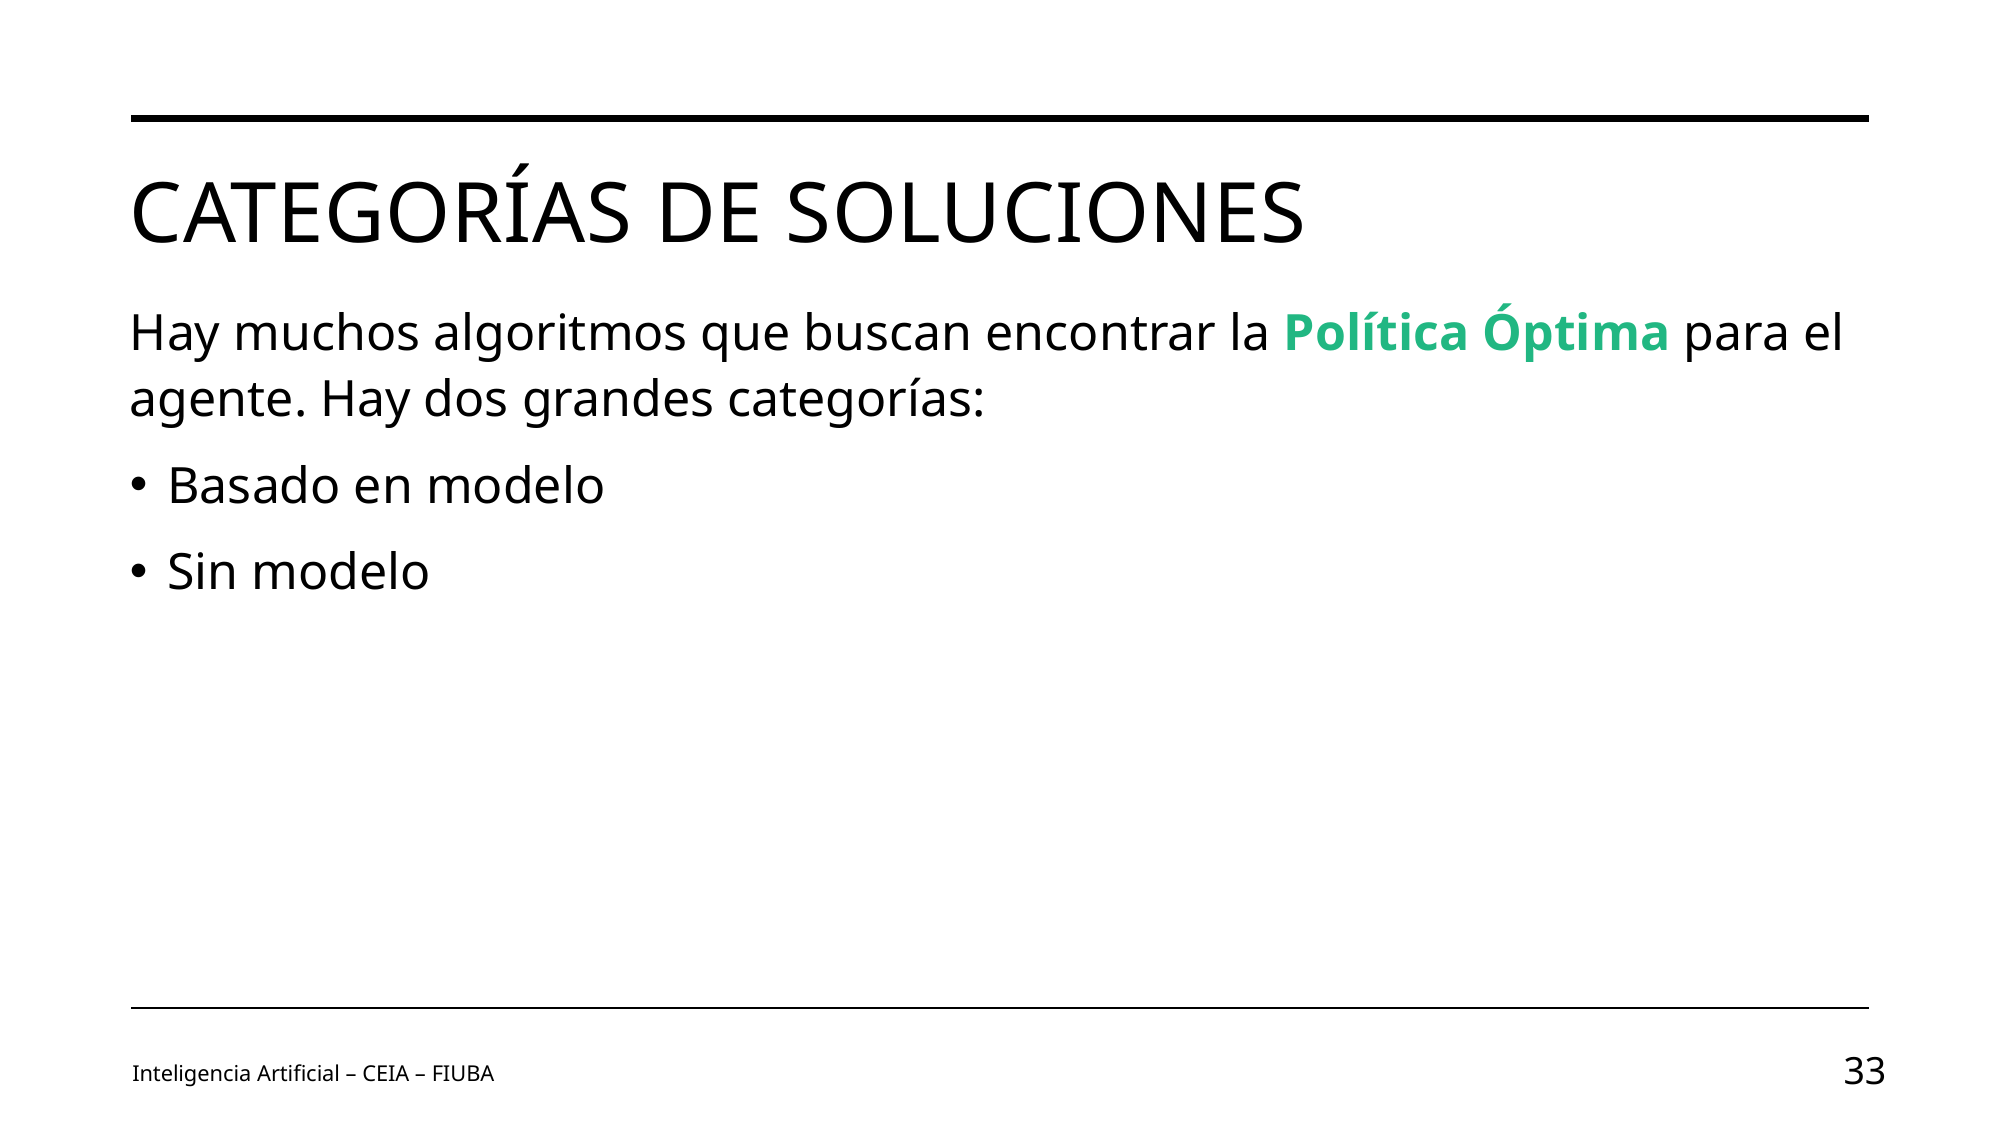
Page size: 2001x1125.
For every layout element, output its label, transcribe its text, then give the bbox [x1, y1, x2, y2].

slide_number 33 [1791, 1042, 1902, 1103]
footer Inteligencia Artificial – CEIA – FIUBA [117, 1042, 862, 1103]
list Hay muchos algoritmos que buscan encontrar la Política Óptima para el agente. Hay dos grandes categorías: Basado en modelo Sin modelo [114, 286, 1869, 999]
title Categorías de soluciones [114, 151, 1869, 286]
